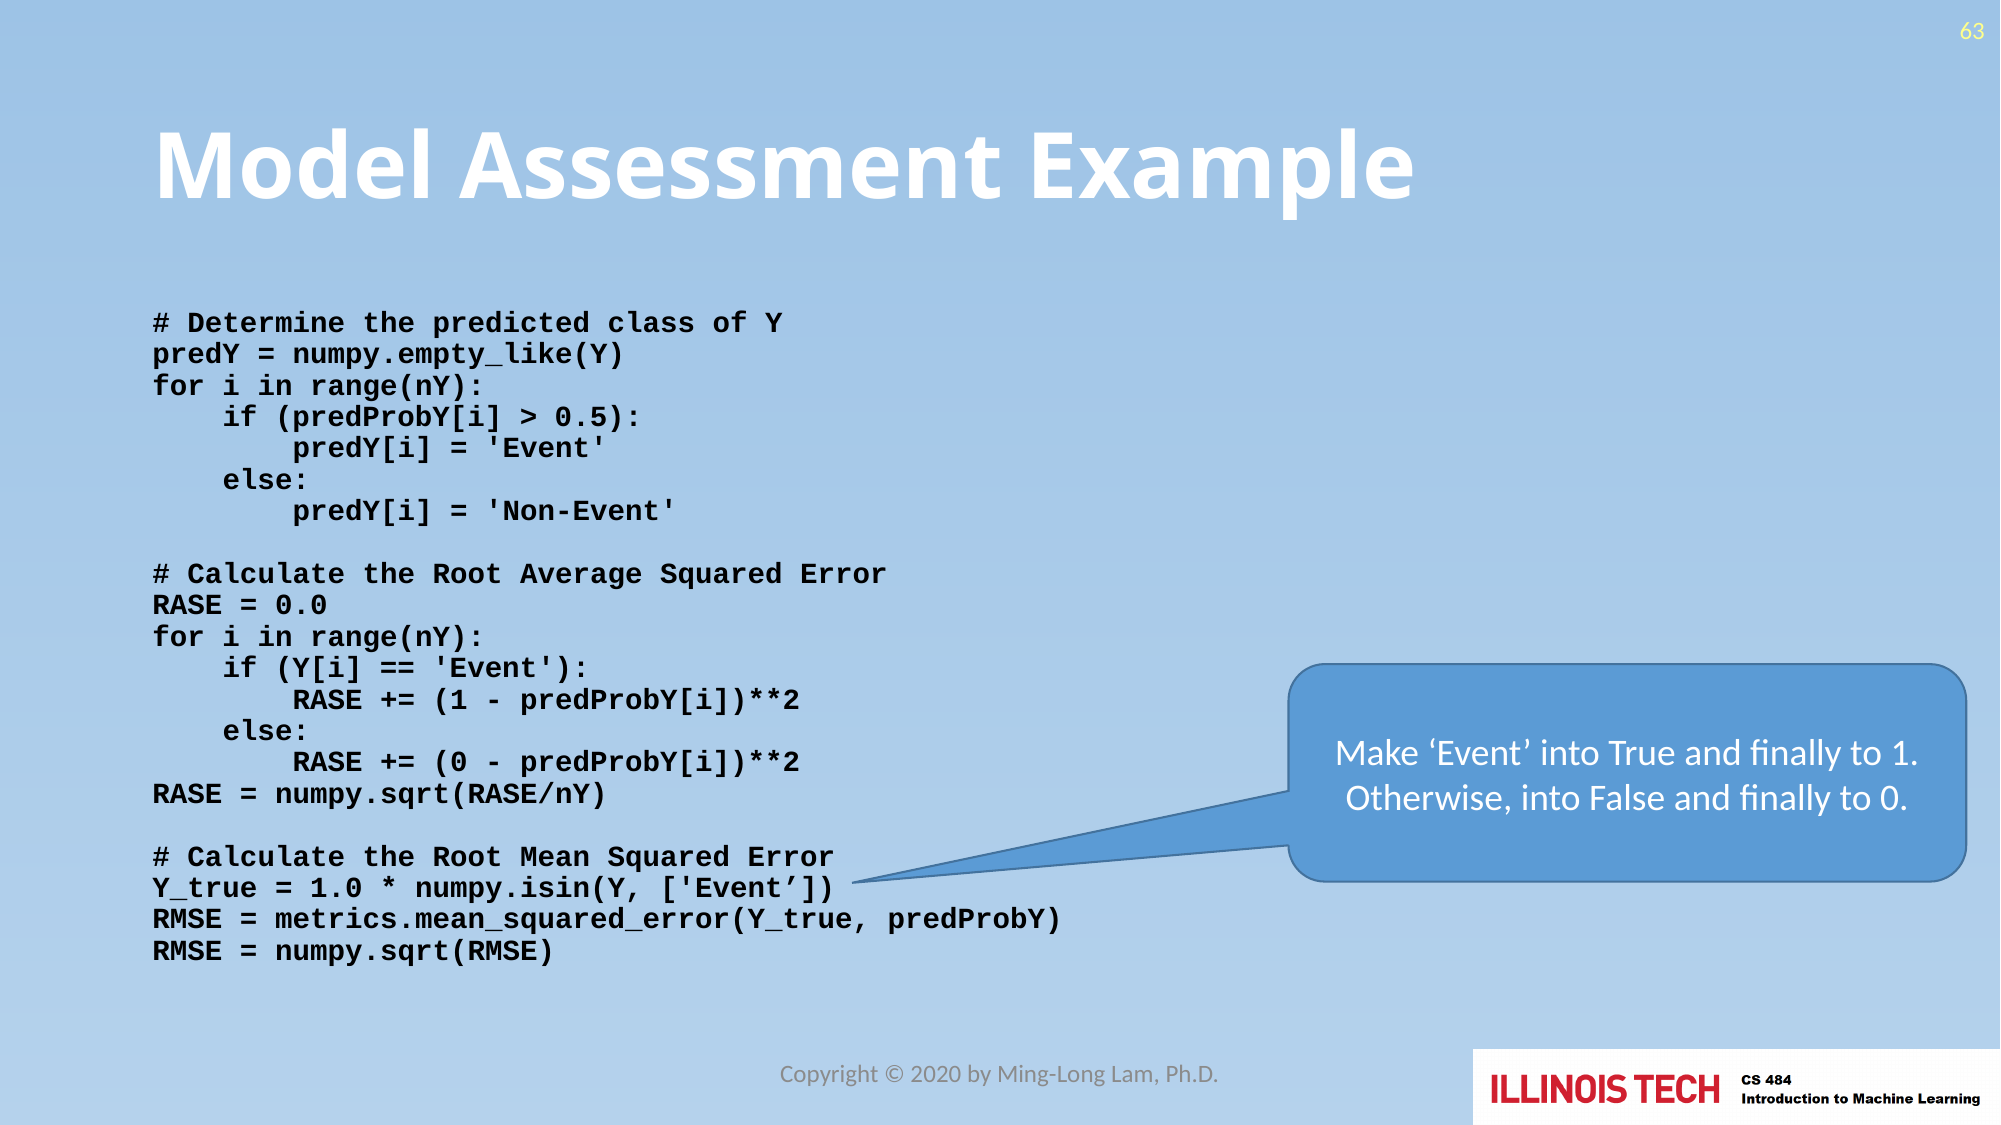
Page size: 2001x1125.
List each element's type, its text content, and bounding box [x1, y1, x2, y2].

list # Determine the predicted class of Y predY = numpy.empty_like(Y) for i in range(nY): if (predProbY[i] > 0.5): predY[i] = 'Event' else: predY[i] = 'Non-Event' # Calculate the Root Average Squared Error RASE = 0.0 for i in range(nY): if (Y[i] == 'Event'): RASE += (1 - predProbY[i])**2 else: RASE += (0 - predProbY[i])**2 RASE = numpy.sqrt(RASE/nY) # Calculate the Root Mean Squared Error Y_true = 1.0 * numpy.isin(Y, ['Event’]) RMSE = metrics.mean_squared_error(Y_true, predProbY) RMSE = numpy.sqrt(RMSE) [137, 299, 1863, 1014]
title Model Assessment Example [137, 59, 1863, 278]
text_box Make ‘Event’ into True and finally to 1. Otherwise, into False and finally to 0. [851, 663, 1968, 884]
slide_number 63 [1550, 0, 2000, 60]
footer Copyright © 2020 by Ming-Long Lam, Ph.D. [662, 1042, 1338, 1103]
picture [1473, 1049, 2000, 1125]
